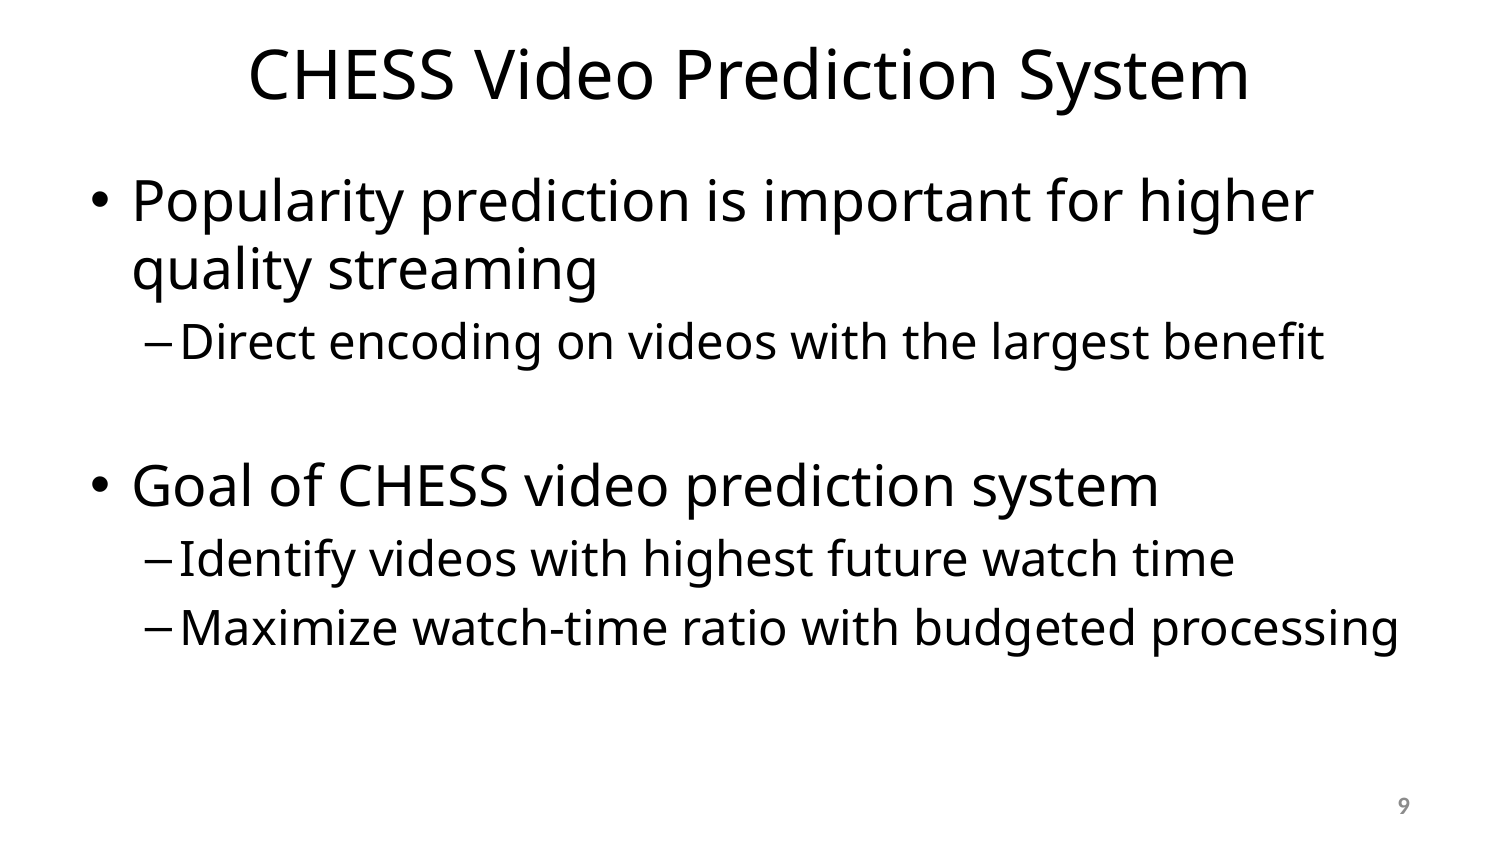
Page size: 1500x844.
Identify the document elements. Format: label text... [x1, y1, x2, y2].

title CHESS Video Prediction System [75, 1, 1425, 143]
slide_number 9 [1074, 782, 1425, 827]
list Popularity prediction is important for higher quality streaming Direct encoding on videos with the largest benefit Goal of CHESS video prediction system Identify videos with highest future watch time Maximize watch-time ratio with budgeted processing [75, 156, 1425, 714]
